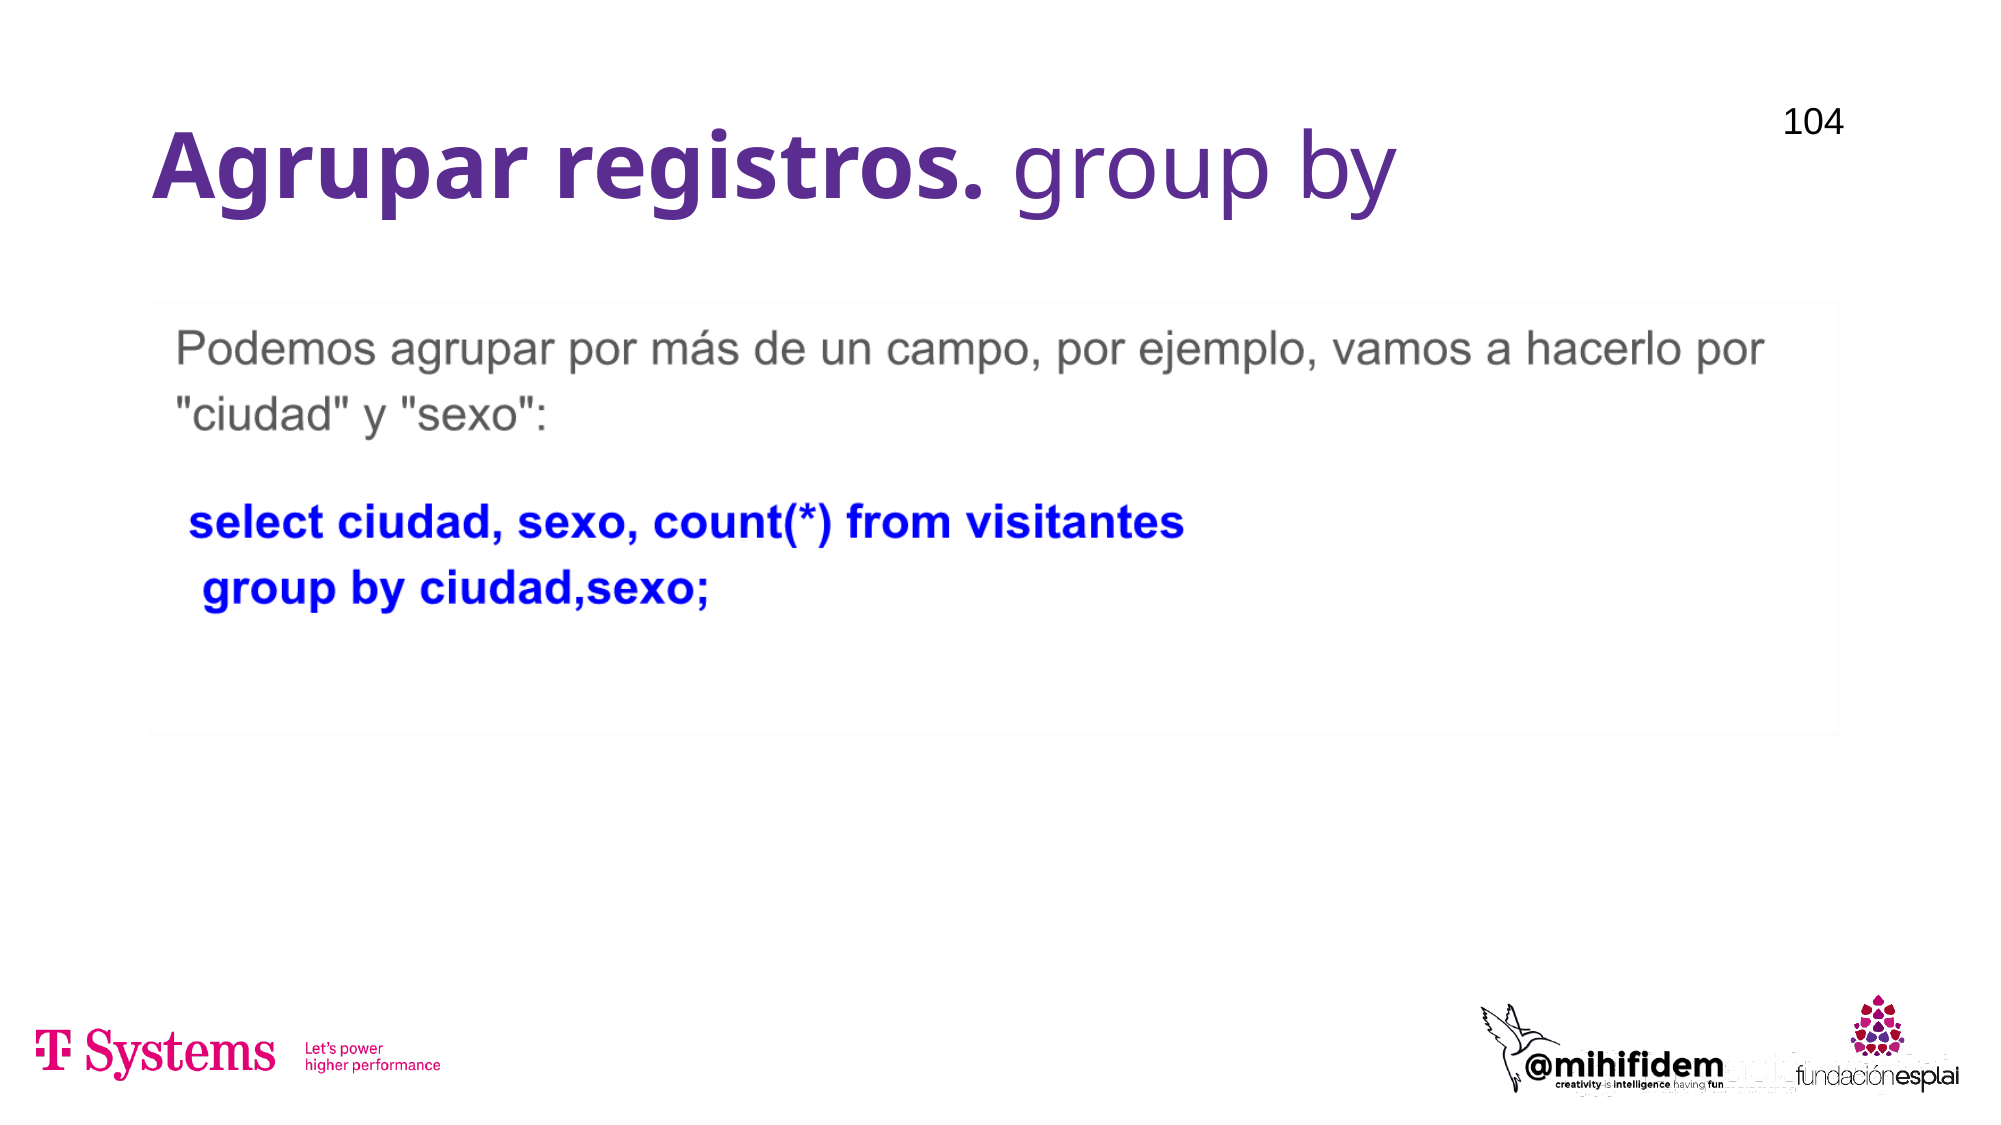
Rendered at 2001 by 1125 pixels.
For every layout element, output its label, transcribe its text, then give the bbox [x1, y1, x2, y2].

text_box 104 [1767, 89, 1863, 150]
picture [36, 1027, 440, 1081]
text_box Agrupar registros. group by [137, 59, 1863, 278]
picture [149, 302, 1839, 736]
picture [1472, 986, 1965, 1103]
